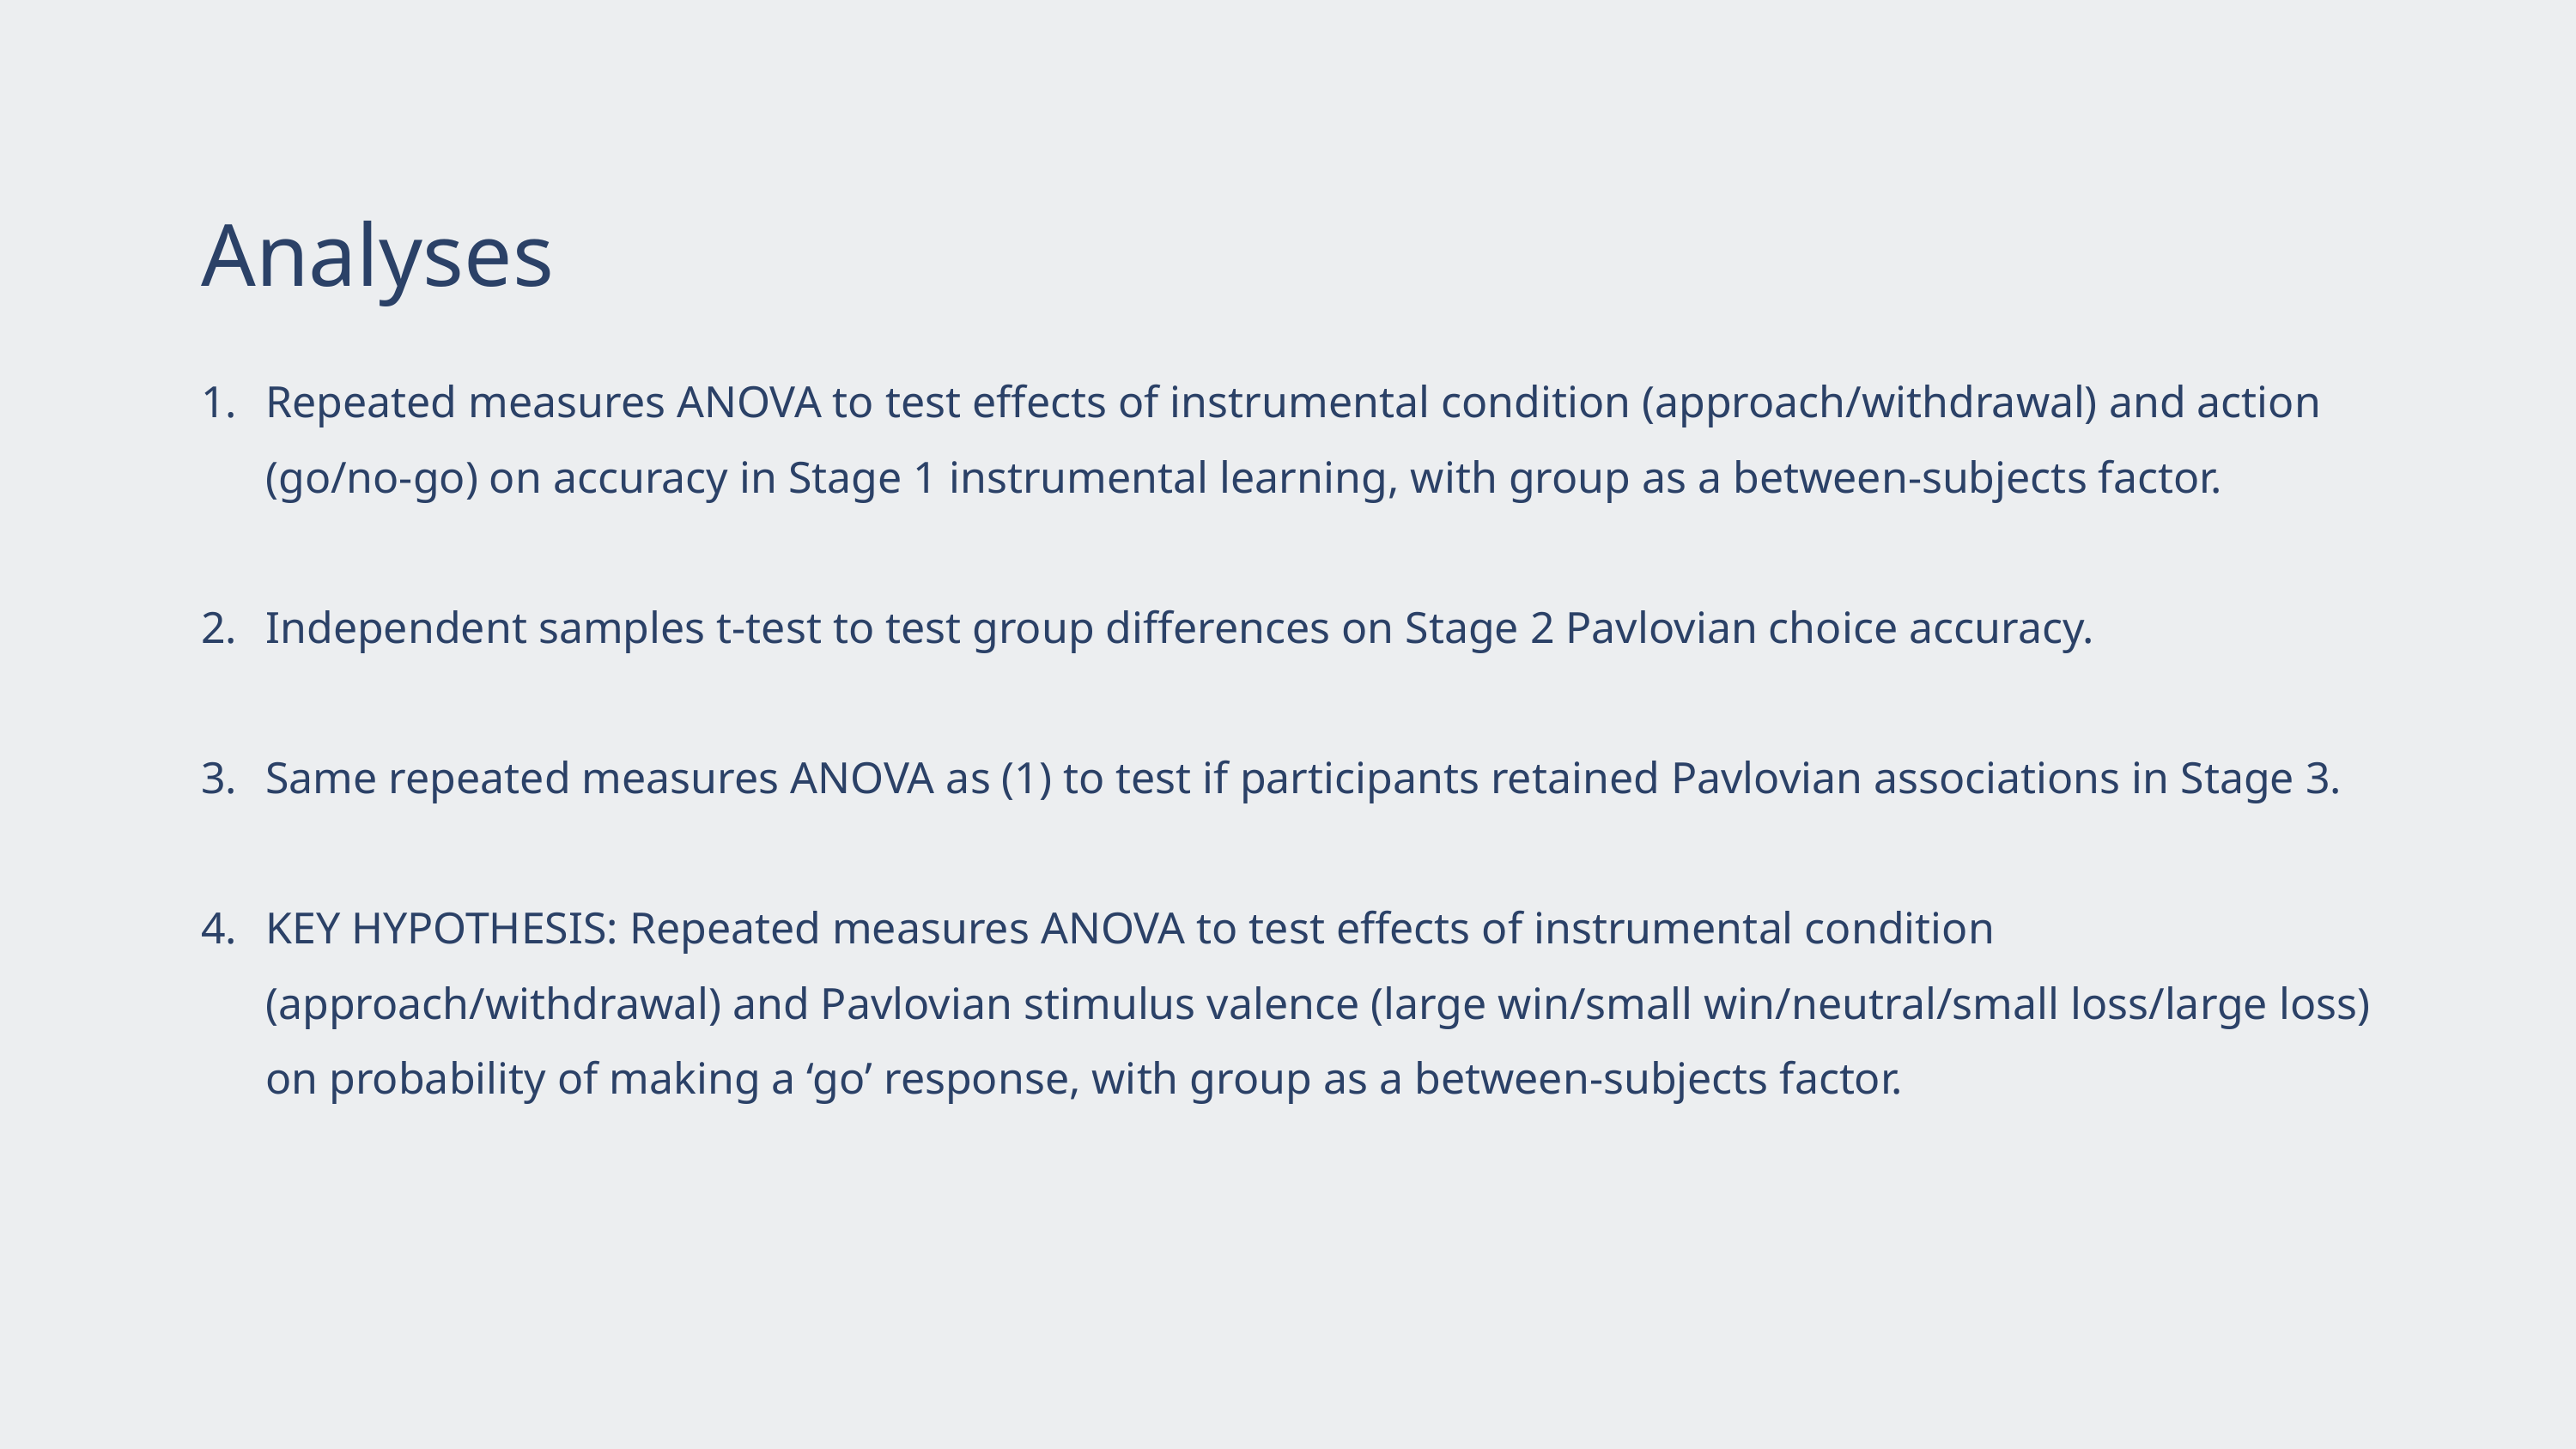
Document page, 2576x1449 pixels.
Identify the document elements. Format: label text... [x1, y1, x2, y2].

text_box Repeated measures ANOVA to test effects of instrumental condition (approach/withdrawal) and action (go/no-go) on accuracy in Stage 1 instrumental learning, with group as a between-subjects factor. Independent samples t-test to test group differences on Stage 2 Pavlovian choice accuracy. Same repeated measures ANOVA as (1) to test if participants retained Pavlovian associations in Stage 3. KEY HYPOTHESIS: Repeated measures ANOVA to test effects of instrumental condition (approach/withdrawal) and Pavlovian stimulus valence (large win/small win/neutral/small loss/large loss) on probability of making a ‘go’ response, with group as a between-subjects factor. [201, 351, 2375, 1103]
text_box Analyses [201, 123, 2375, 304]
